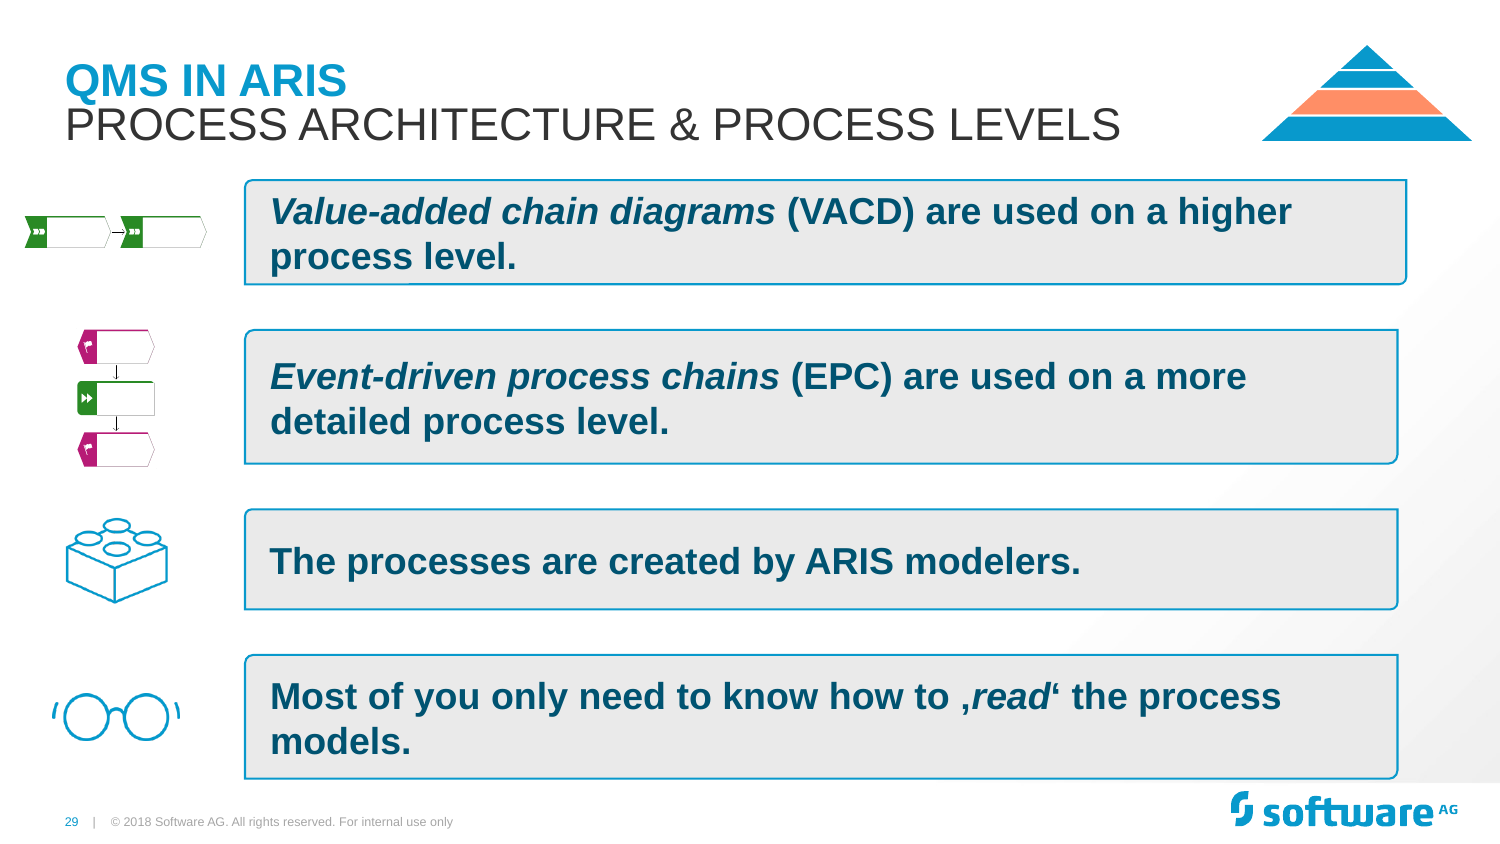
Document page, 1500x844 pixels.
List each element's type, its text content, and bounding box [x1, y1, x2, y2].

text_box Most of you only need to know how to ‚read‘ the process models. [245, 654, 1398, 779]
picture [0, 0, 1500, 830]
text_box The processes are created by ARIS modelers. [245, 509, 1398, 610]
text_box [1258, 43, 1476, 143]
footer © 2018 Software AG. All rights reserved. For internal use only [110, 813, 483, 829]
title QMS in ARIS [64, 52, 1258, 106]
text_box Event-driven process chains (EPC) are used on a more detailed process level. [245, 329, 1398, 464]
text_box Value-added chain diagrams (VACD) are used on a higher process level. [245, 180, 1407, 285]
list Process Architecture & Process Levels [64, 107, 1436, 161]
